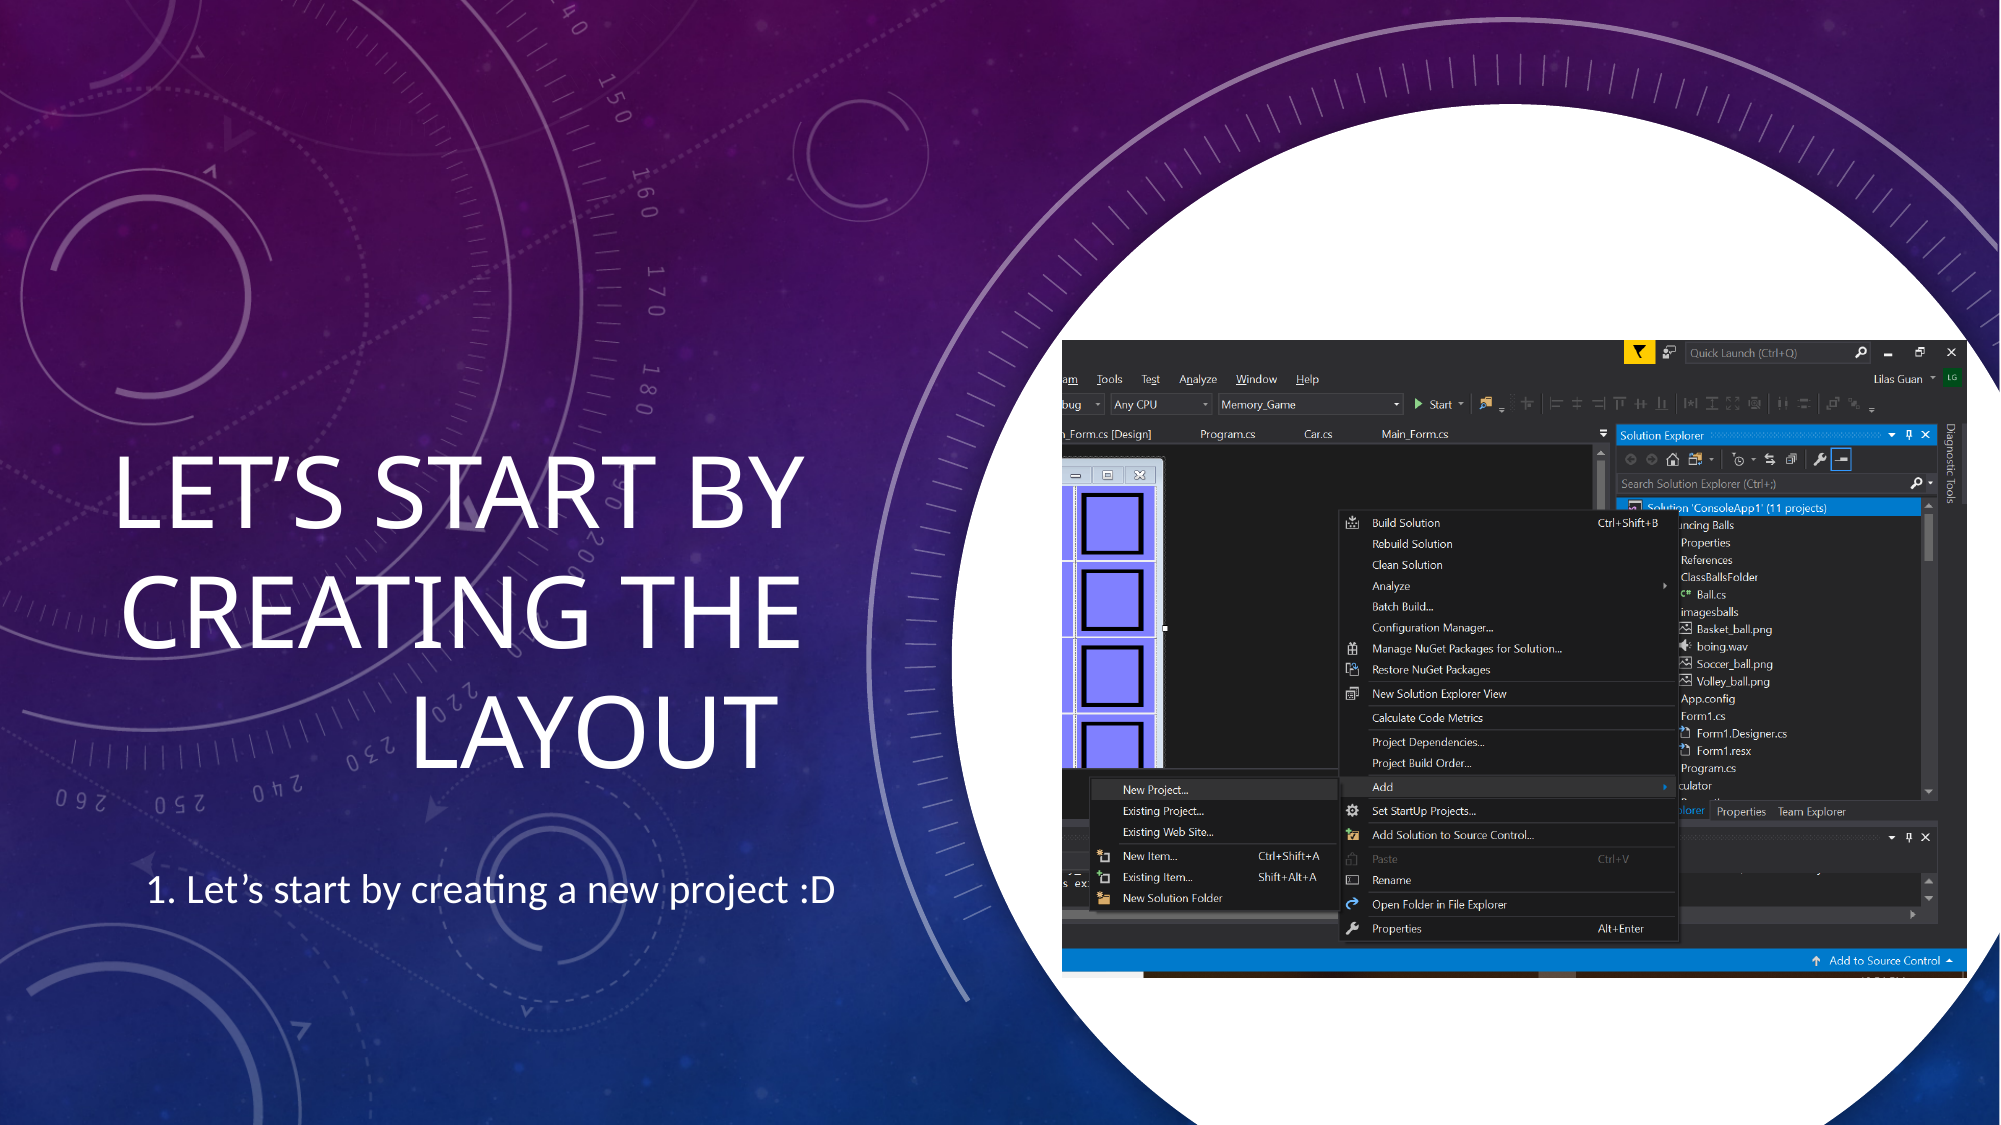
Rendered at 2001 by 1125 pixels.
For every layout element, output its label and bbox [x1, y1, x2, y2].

picture [0, 0, 2000, 1125]
text_box [904, 54, 2000, 914]
